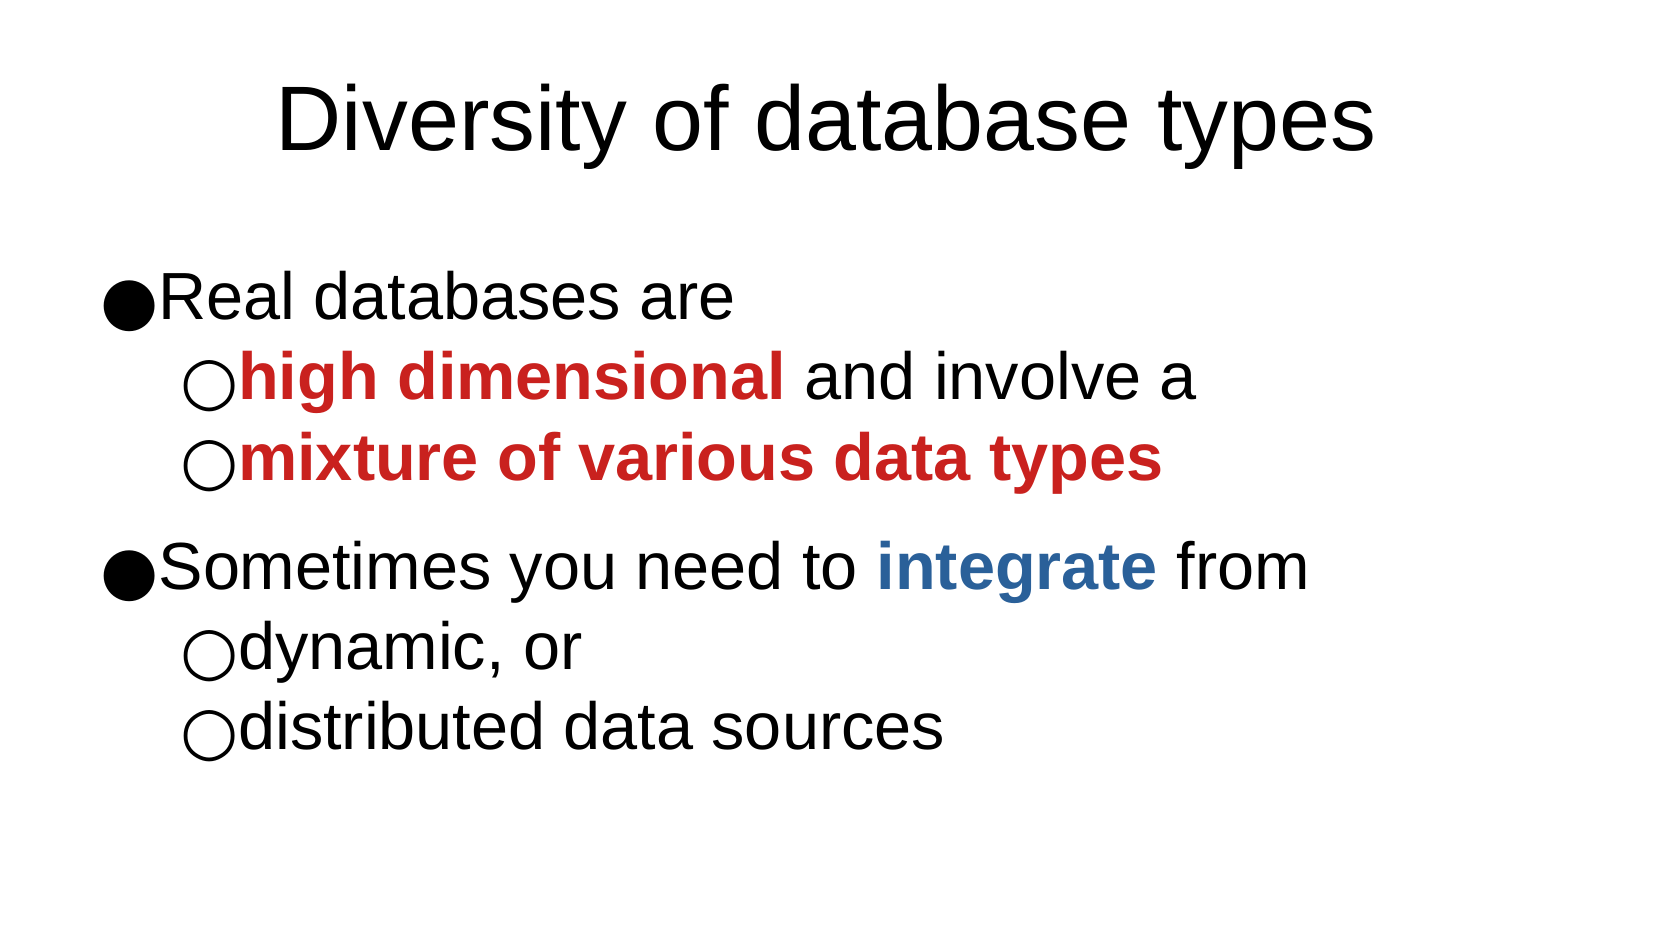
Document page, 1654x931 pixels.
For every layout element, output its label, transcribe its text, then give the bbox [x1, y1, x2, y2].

text_box Diversity of database types [82, 1, 1571, 225]
text_box Real databases are high dimensional and involve a mixture of various data types Sometimes you need to integrate from dynamic, or distributed data sources [82, 253, 1571, 900]
